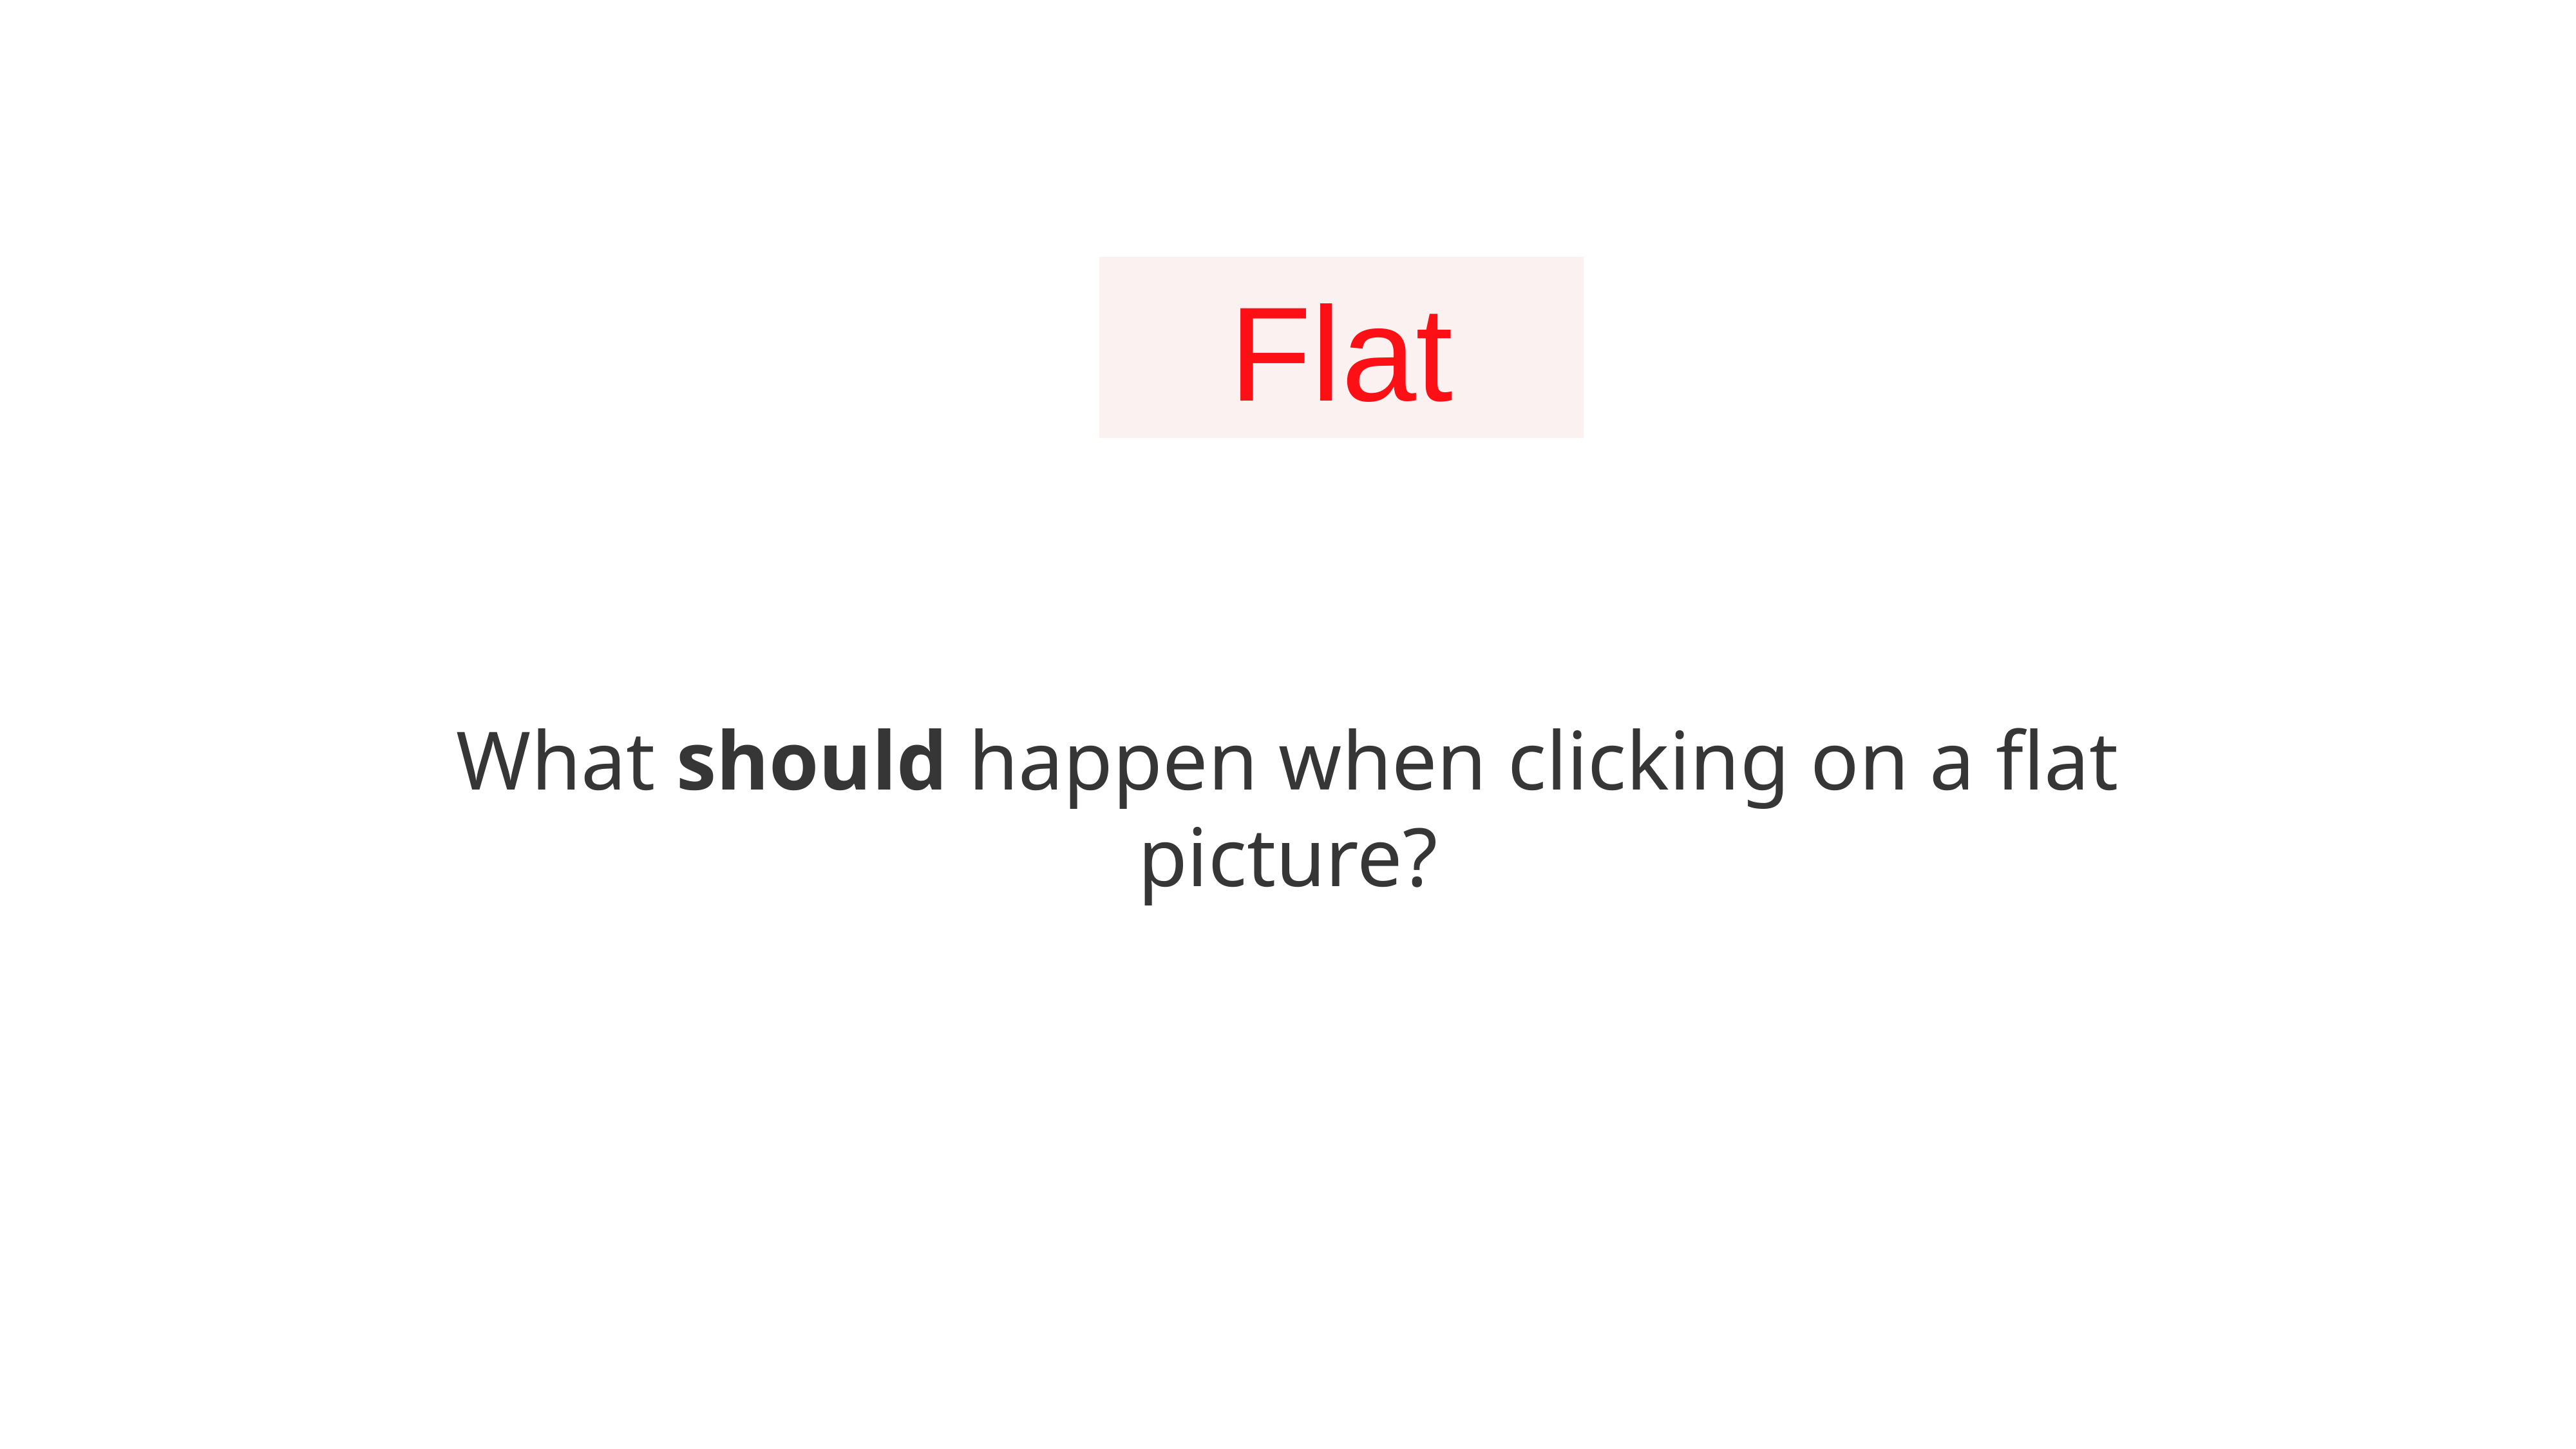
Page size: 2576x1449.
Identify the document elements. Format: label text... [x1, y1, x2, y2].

text_box What should happen when clicking on a flat picture? [363, 753, 2213, 858]
text_box Flat [1099, 256, 1584, 439]
